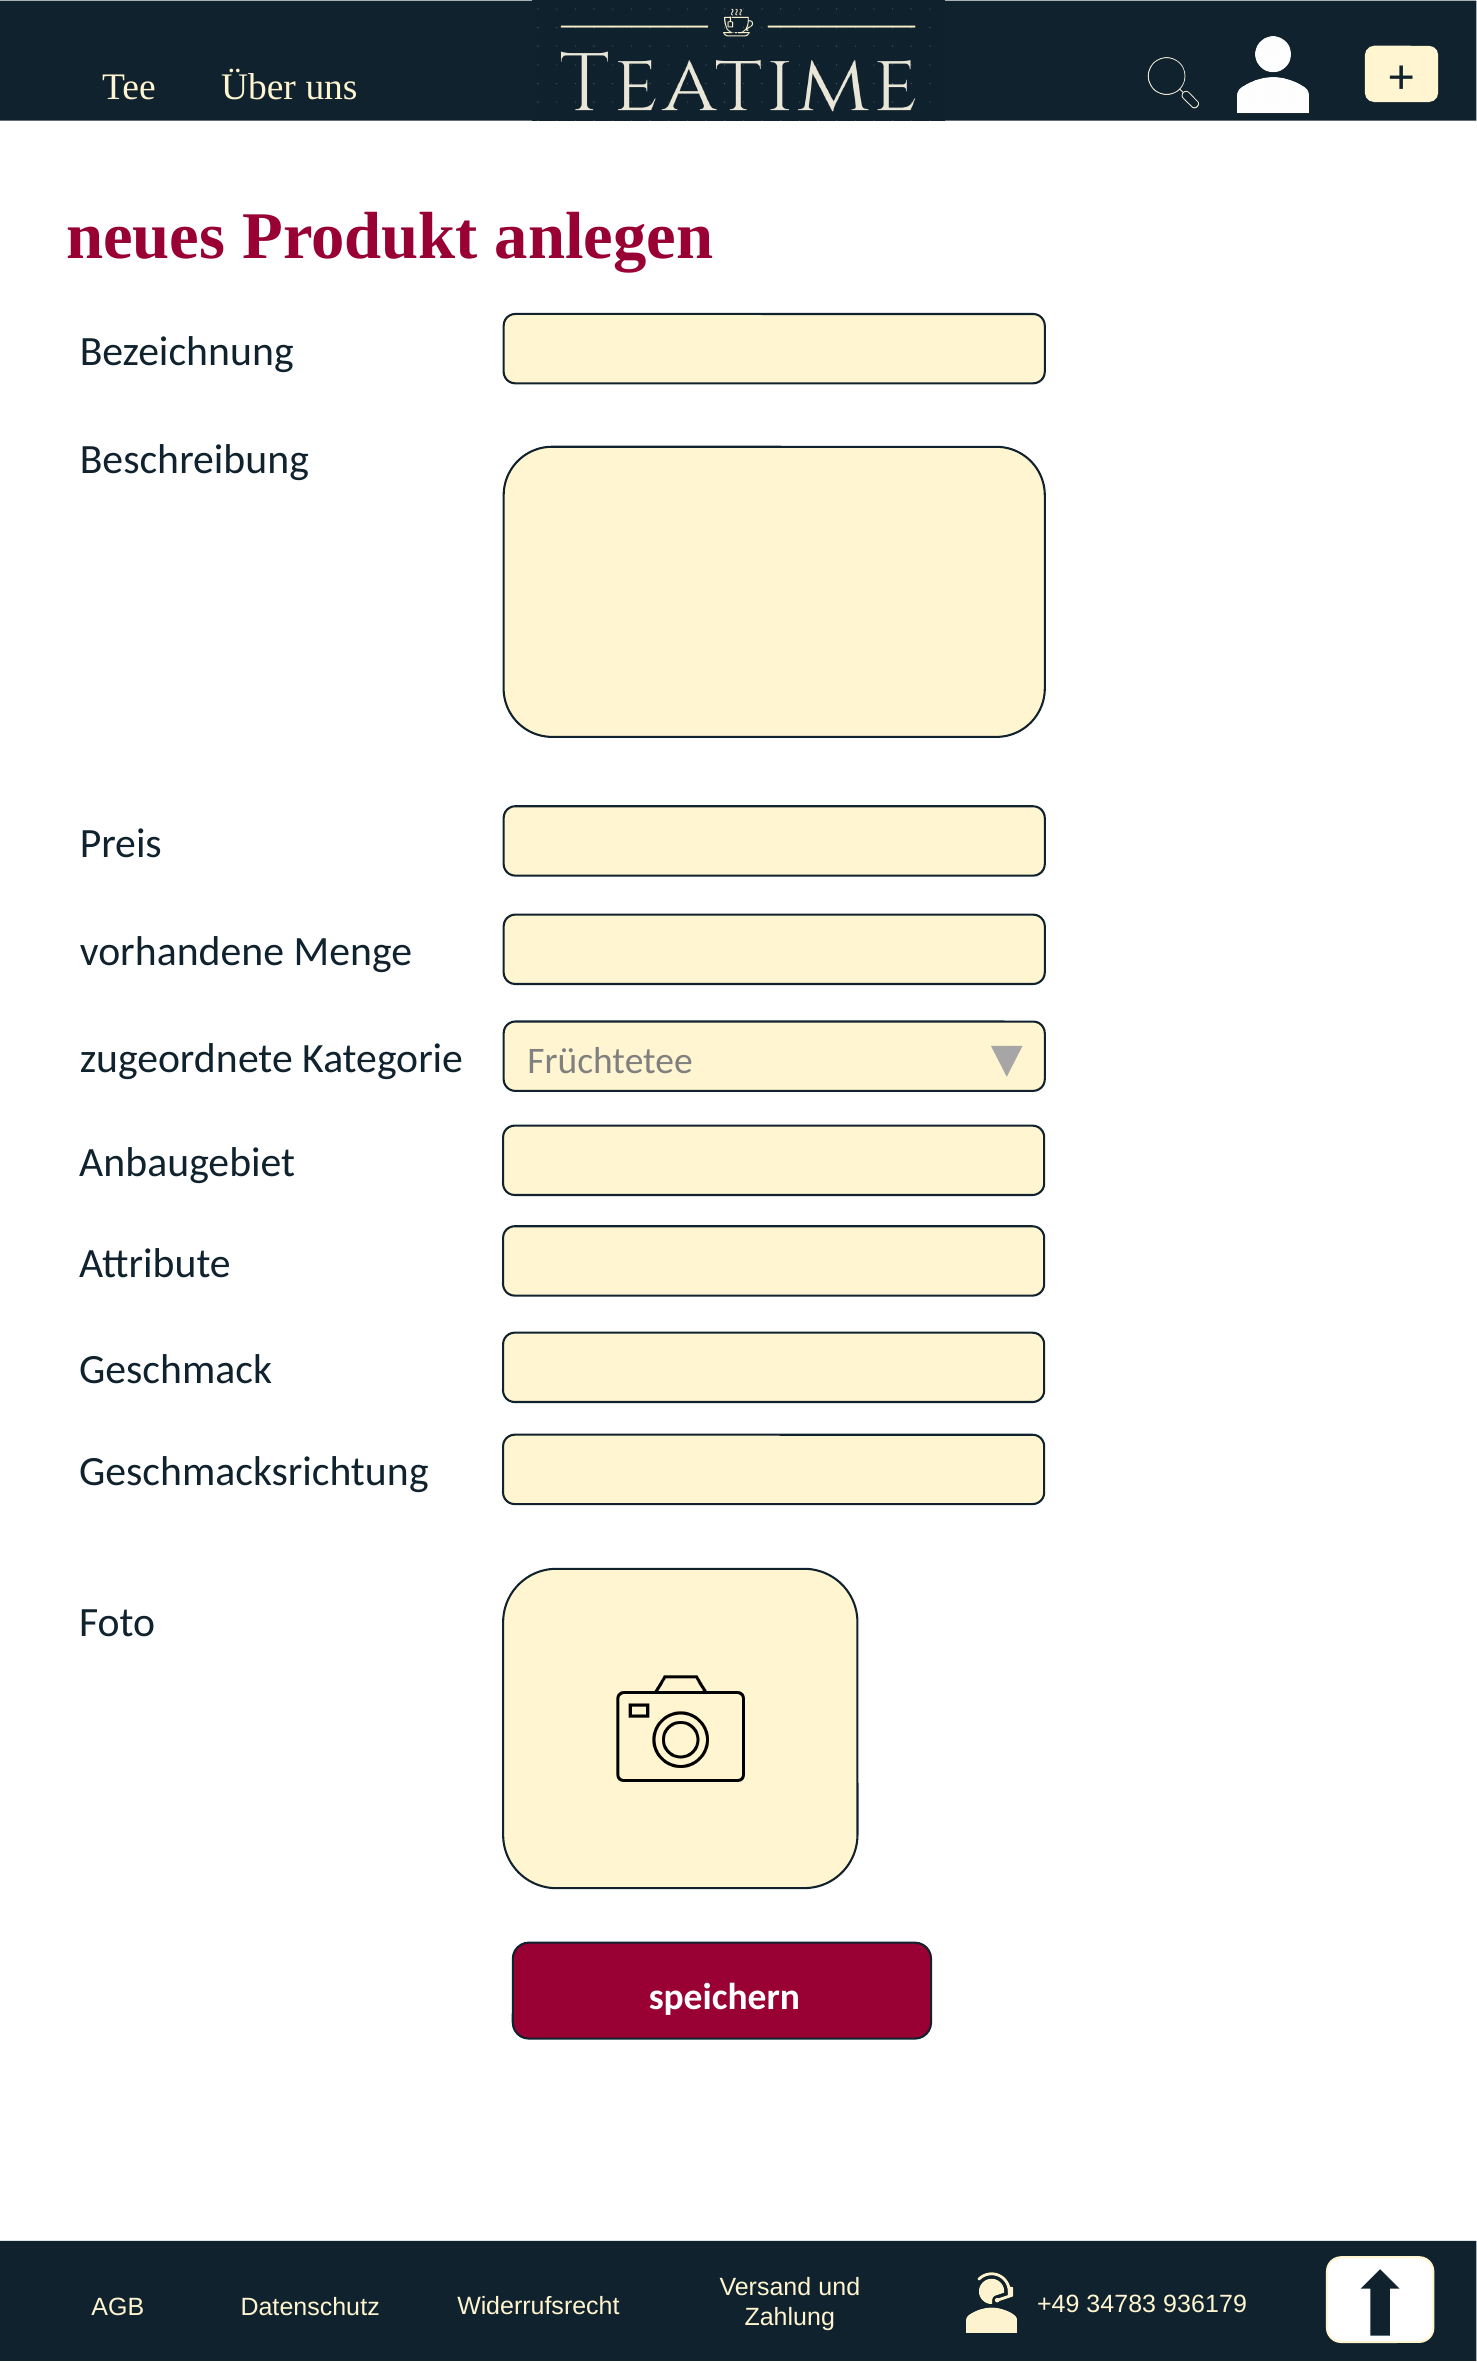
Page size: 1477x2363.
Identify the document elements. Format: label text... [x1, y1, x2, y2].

text_box Geschmacksrichtung [64, 1436, 487, 1502]
text_box AGB [66, 2282, 170, 2328]
text_box [501, 1124, 1046, 1197]
picture [531, 0, 945, 121]
text_box [989, 1044, 1025, 1080]
text_box [1358, 2267, 1403, 2337]
text_box + [1363, 44, 1440, 104]
text_box Früchtetee [512, 1028, 967, 1089]
text_box [0, 2240, 1477, 2362]
picture [1219, 20, 1327, 129]
text_box zugeordnete Kategorie [64, 1023, 488, 1089]
text_box Beschreibung [64, 424, 488, 489]
text_box neues Produkt anlegen [51, 184, 933, 279]
text_box Bezeichnung [64, 315, 488, 381]
text_box [502, 445, 1046, 738]
text_box [501, 1433, 1046, 1506]
text_box Datenschutz [224, 2282, 396, 2328]
text_box Geschmack [64, 1334, 487, 1400]
text_box [502, 312, 1046, 385]
text_box Foto [64, 1586, 487, 1652]
picture [953, 2264, 1030, 2341]
text_box [501, 1331, 1046, 1404]
text_box [502, 805, 1046, 877]
text_box Tee [32, 54, 192, 114]
text_box +49 34783 936179 [1030, 2279, 1302, 2325]
text_box Widerrufsrecht [441, 2282, 636, 2327]
text_box Anbaugebiet [64, 1127, 487, 1193]
text_box Attribute [64, 1228, 487, 1293]
text_box Versand und Zahlung [693, 2263, 887, 2338]
text_box Über uns [192, 54, 386, 115]
text_box [1325, 2256, 1435, 2344]
text_box vorhandene Menge [64, 916, 488, 982]
text_box [501, 1225, 1046, 1297]
text_box [502, 1020, 1046, 1092]
text_box [502, 913, 1046, 986]
picture [1142, 51, 1205, 114]
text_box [503, 1568, 858, 1889]
text_box [0, 0, 1477, 122]
text_box Preis [64, 808, 488, 873]
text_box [512, 1942, 932, 2039]
